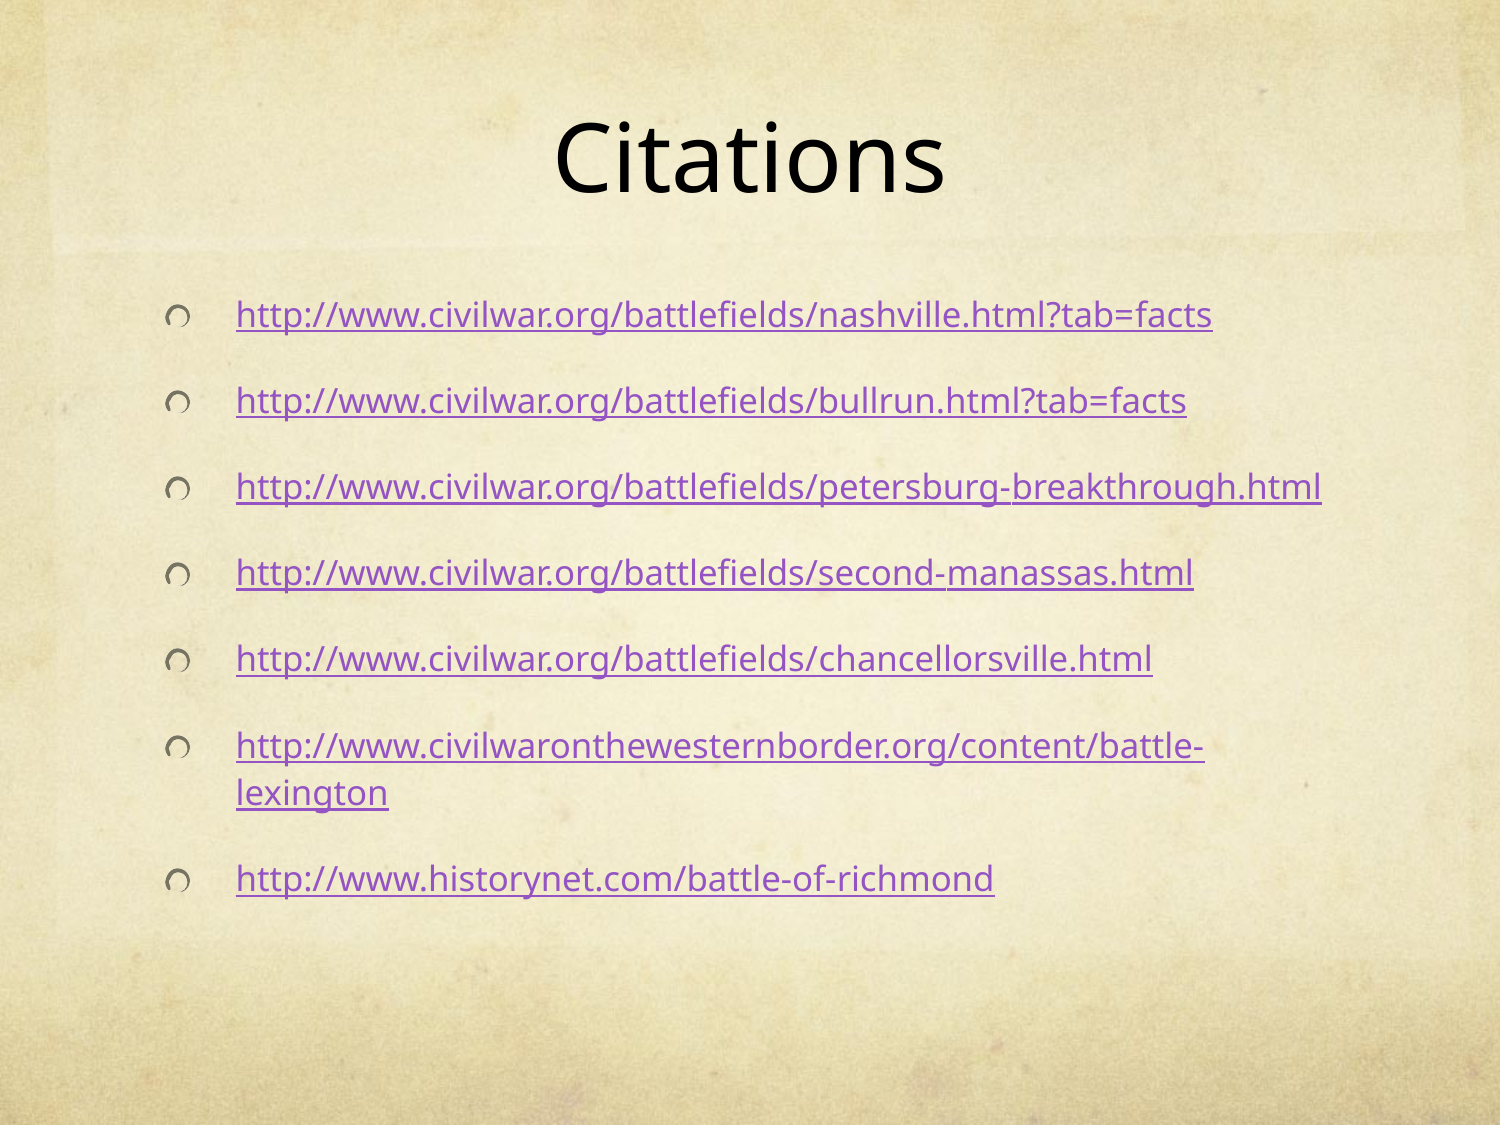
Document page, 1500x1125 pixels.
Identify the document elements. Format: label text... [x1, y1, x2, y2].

list http://www.civilwar.org/battlefields/nashville.html?tab=facts http://www.civilwar.org/battlefields/bullrun.html?tab=facts http://www.civilwar.org/battlefields/petersburg-breakthrough.html http://www.civilwar.org/battlefields/second-manassas.html http://www.civilwar.org/battlefields/chancellorsville.html http://www.civilwaronthewesternborder.org/content/battle-lexington http://www.historynet.com/battle-of-richmond [150, 284, 1350, 950]
title Citations [150, 82, 1350, 225]
picture [0, 0, 1500, 1125]
